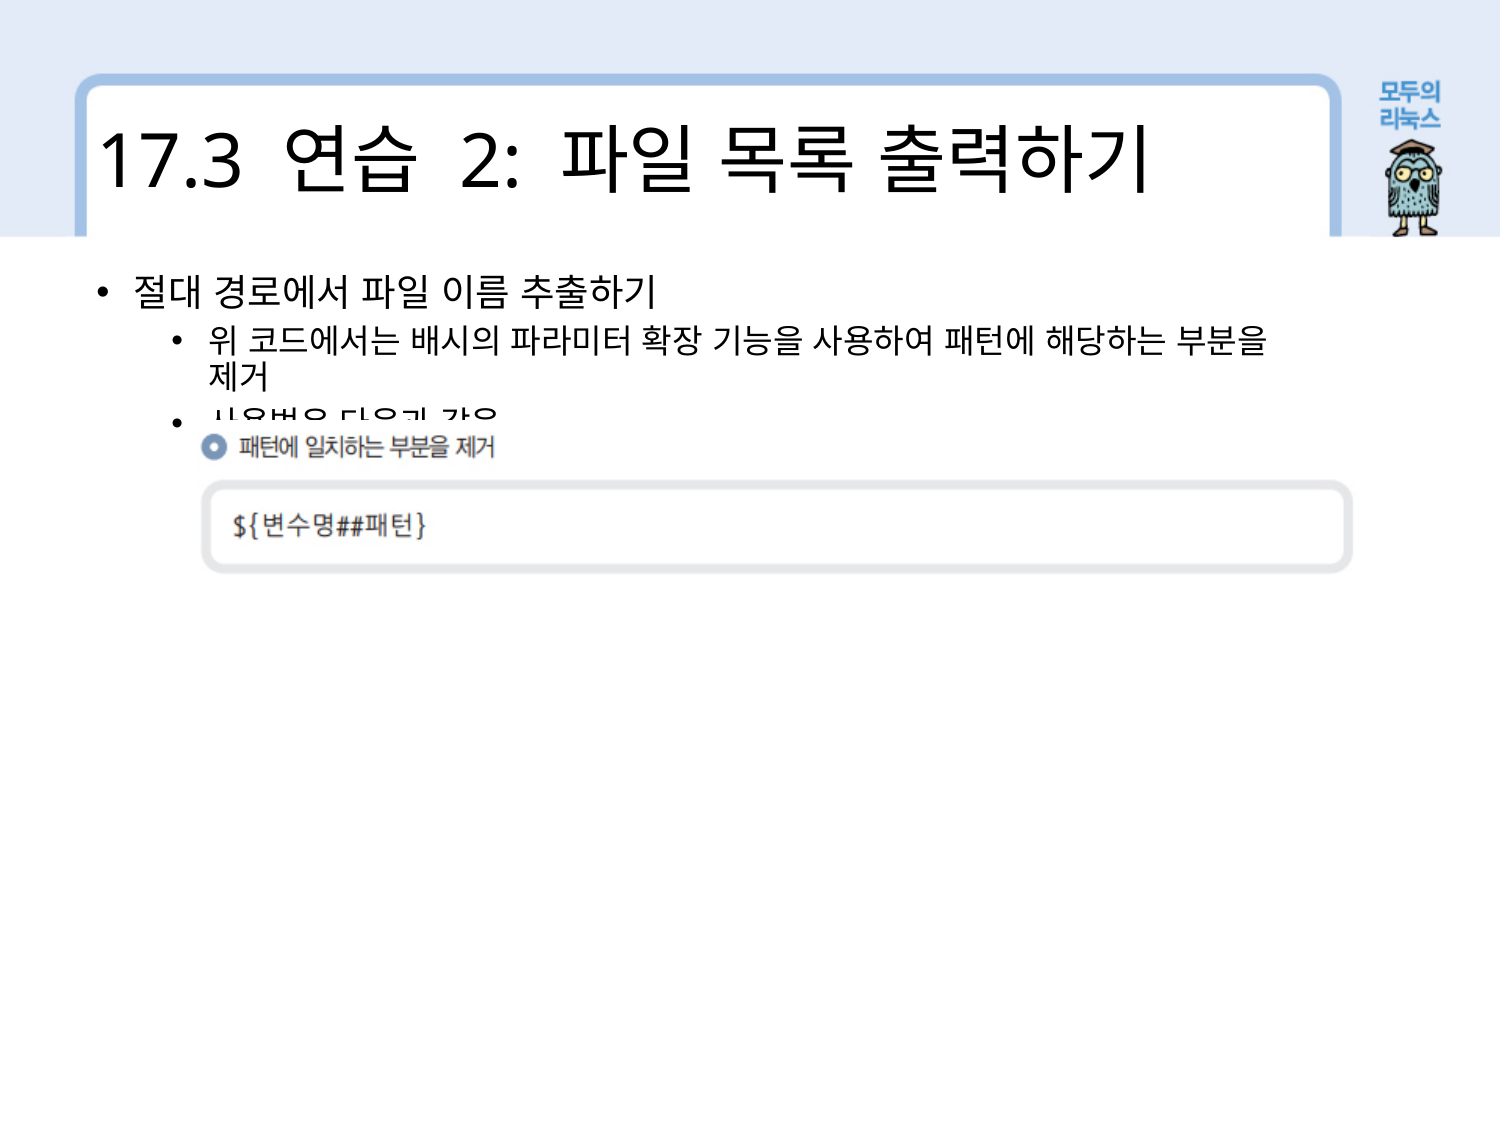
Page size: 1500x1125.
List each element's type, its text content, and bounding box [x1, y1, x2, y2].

text_box 17.3 연습 2: 파일 목록 출력하기 [81, 115, 1335, 221]
text_box 절대 경로에서 파일 이름 추출하기 위 코드에서는 배시의 파라미터 확장 기능을 사용하여 패턴에 해당하는 부분을 제거 사용법은 다음과 같음 [81, 266, 1335, 1024]
picture [0, 0, 1500, 1125]
